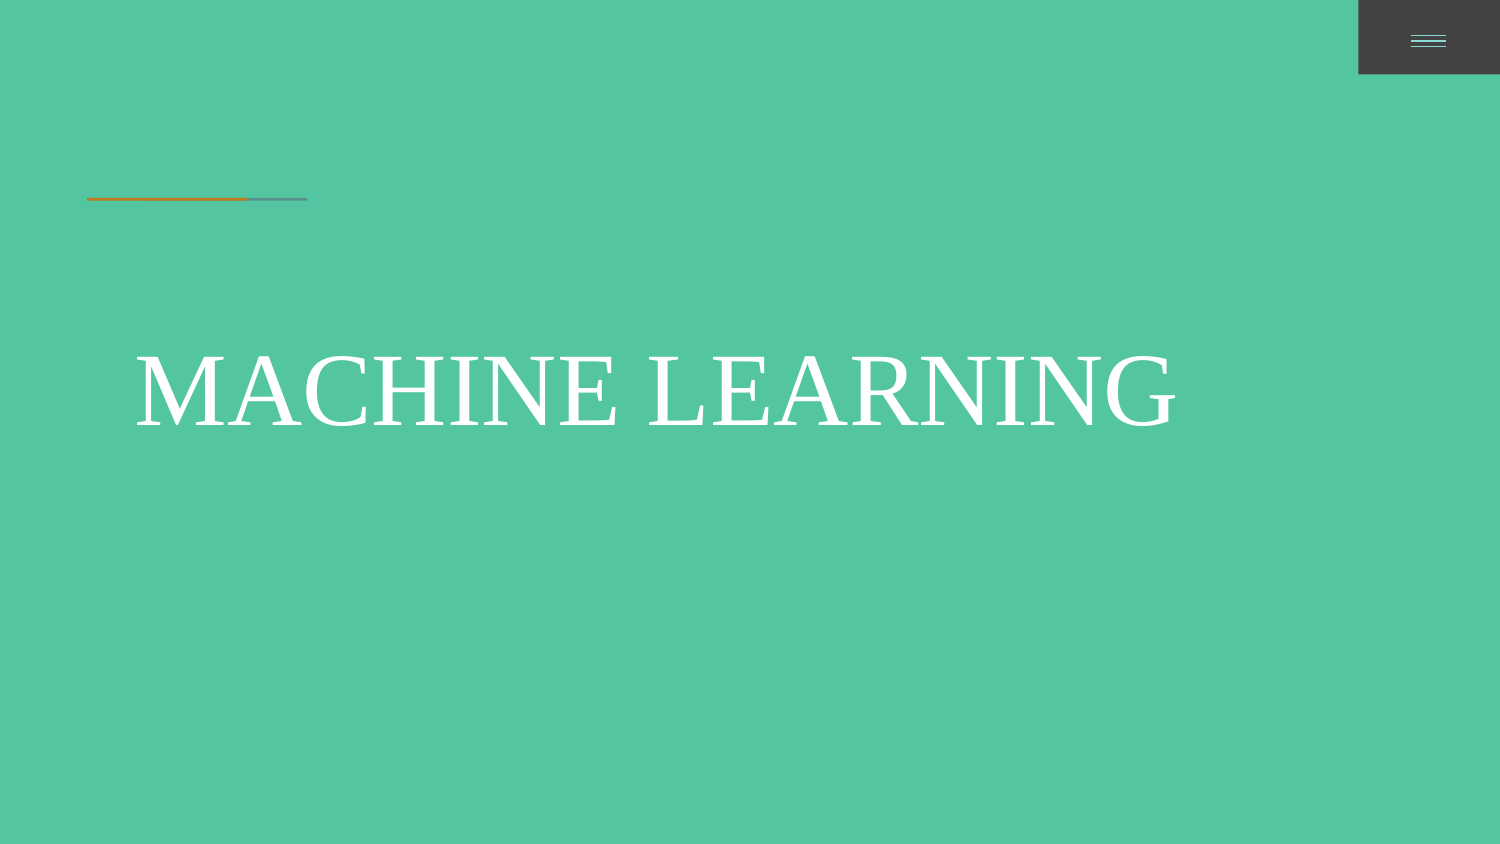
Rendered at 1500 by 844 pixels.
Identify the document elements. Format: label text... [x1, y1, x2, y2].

list MACHINE LEARNING [119, 286, 1270, 719]
